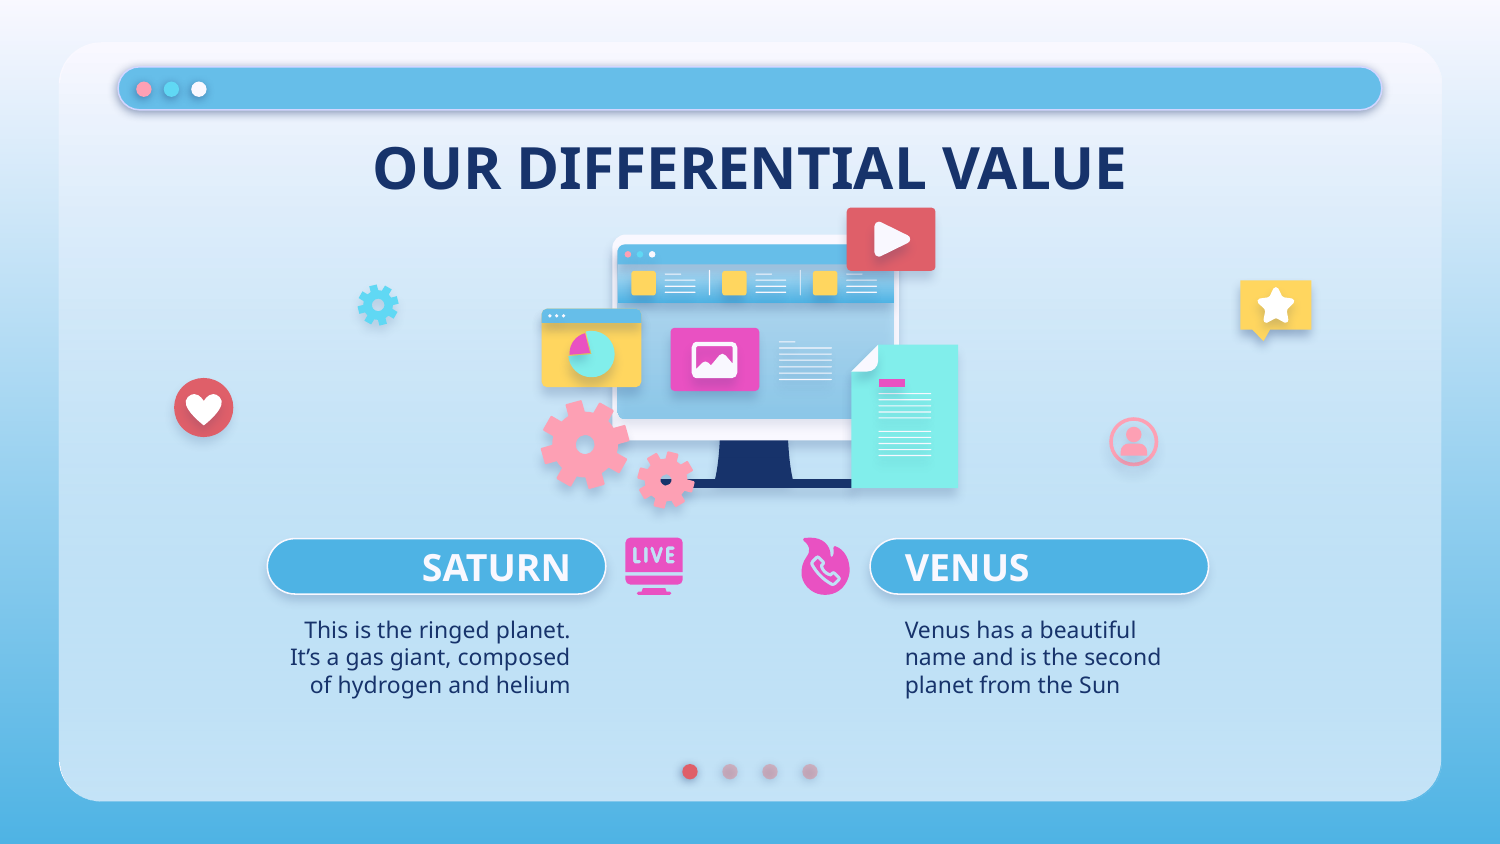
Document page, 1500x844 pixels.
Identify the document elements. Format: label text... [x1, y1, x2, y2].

subtitle This is the ringed planet. It’s a gas giant, composed of hydrogen and helium [258, 596, 587, 717]
text_box [267, 538, 606, 595]
title OUR DIFFERENTIAL VALUE [118, 113, 1382, 208]
subtitle Venus has a beautiful name and is the second planet from the Sun [889, 596, 1218, 717]
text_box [625, 537, 684, 596]
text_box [540, 207, 959, 510]
text_box [870, 538, 1209, 595]
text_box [800, 537, 851, 596]
subtitle SATURN [323, 546, 587, 587]
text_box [1240, 280, 1312, 330]
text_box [170, 377, 237, 438]
text_box [357, 284, 399, 326]
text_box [1108, 416, 1159, 467]
subtitle VENUS [889, 546, 1153, 587]
